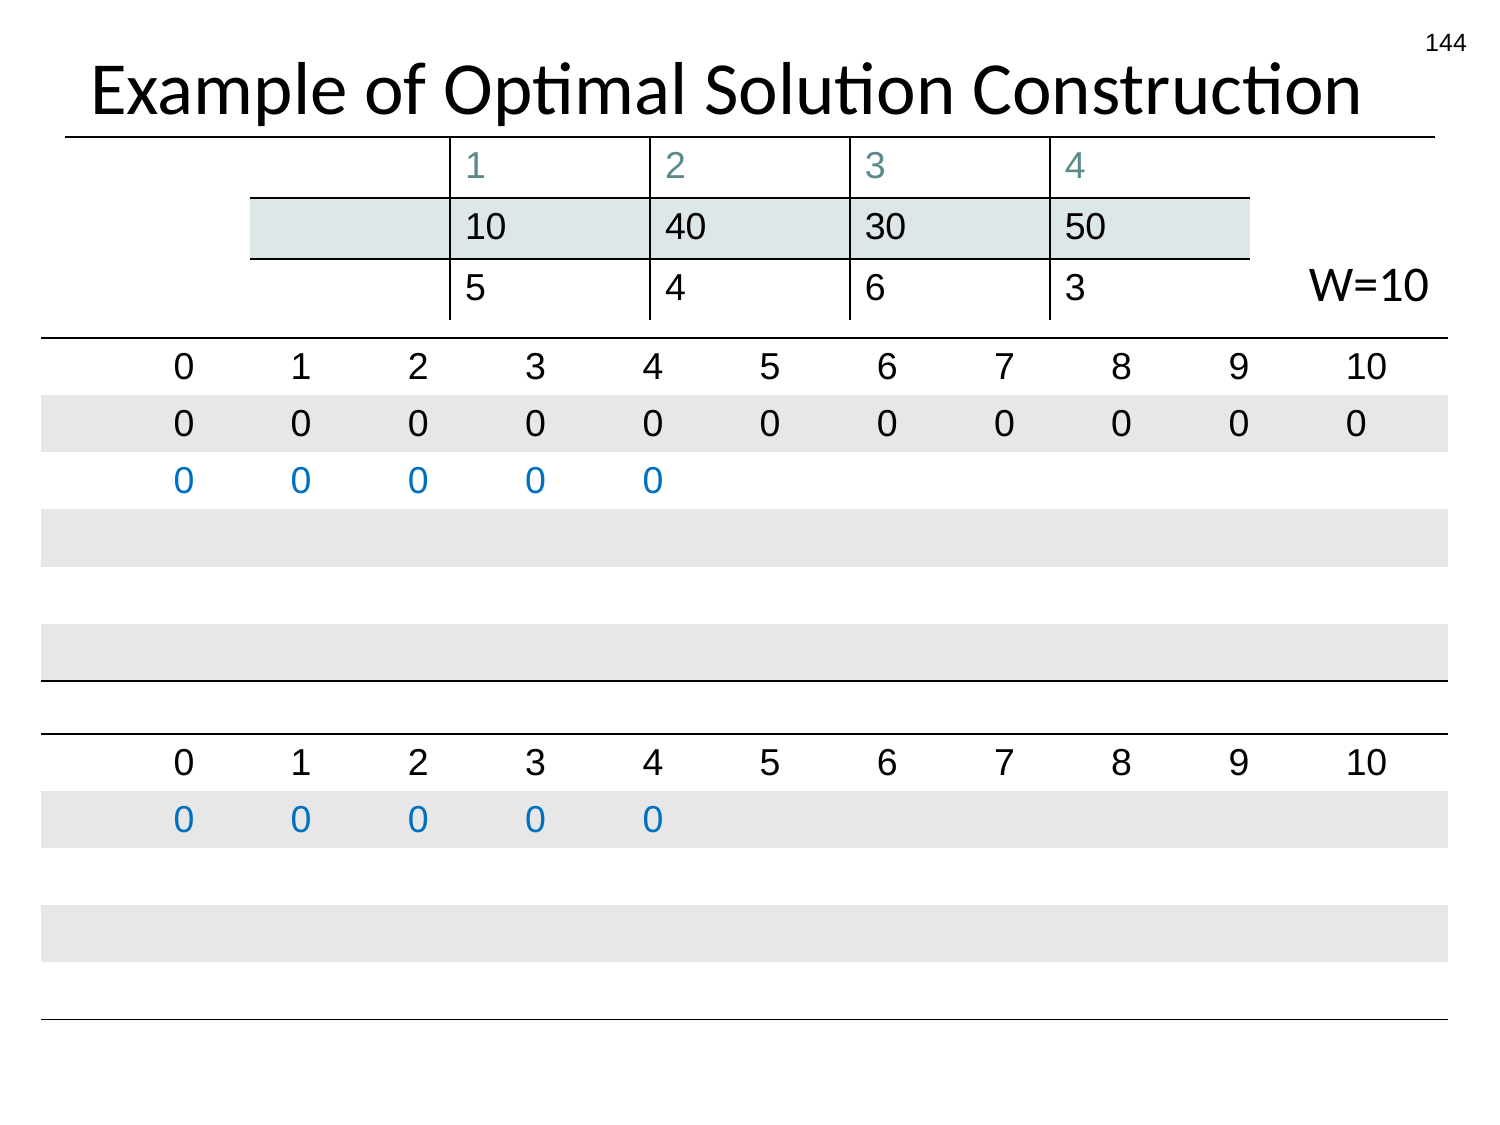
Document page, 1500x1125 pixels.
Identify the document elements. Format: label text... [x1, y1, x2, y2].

slide_number 144 [1131, 18, 1483, 62]
text_box W=10 [1294, 243, 1444, 319]
title Example of Optimal Solution Construction [75, 20, 1425, 138]
